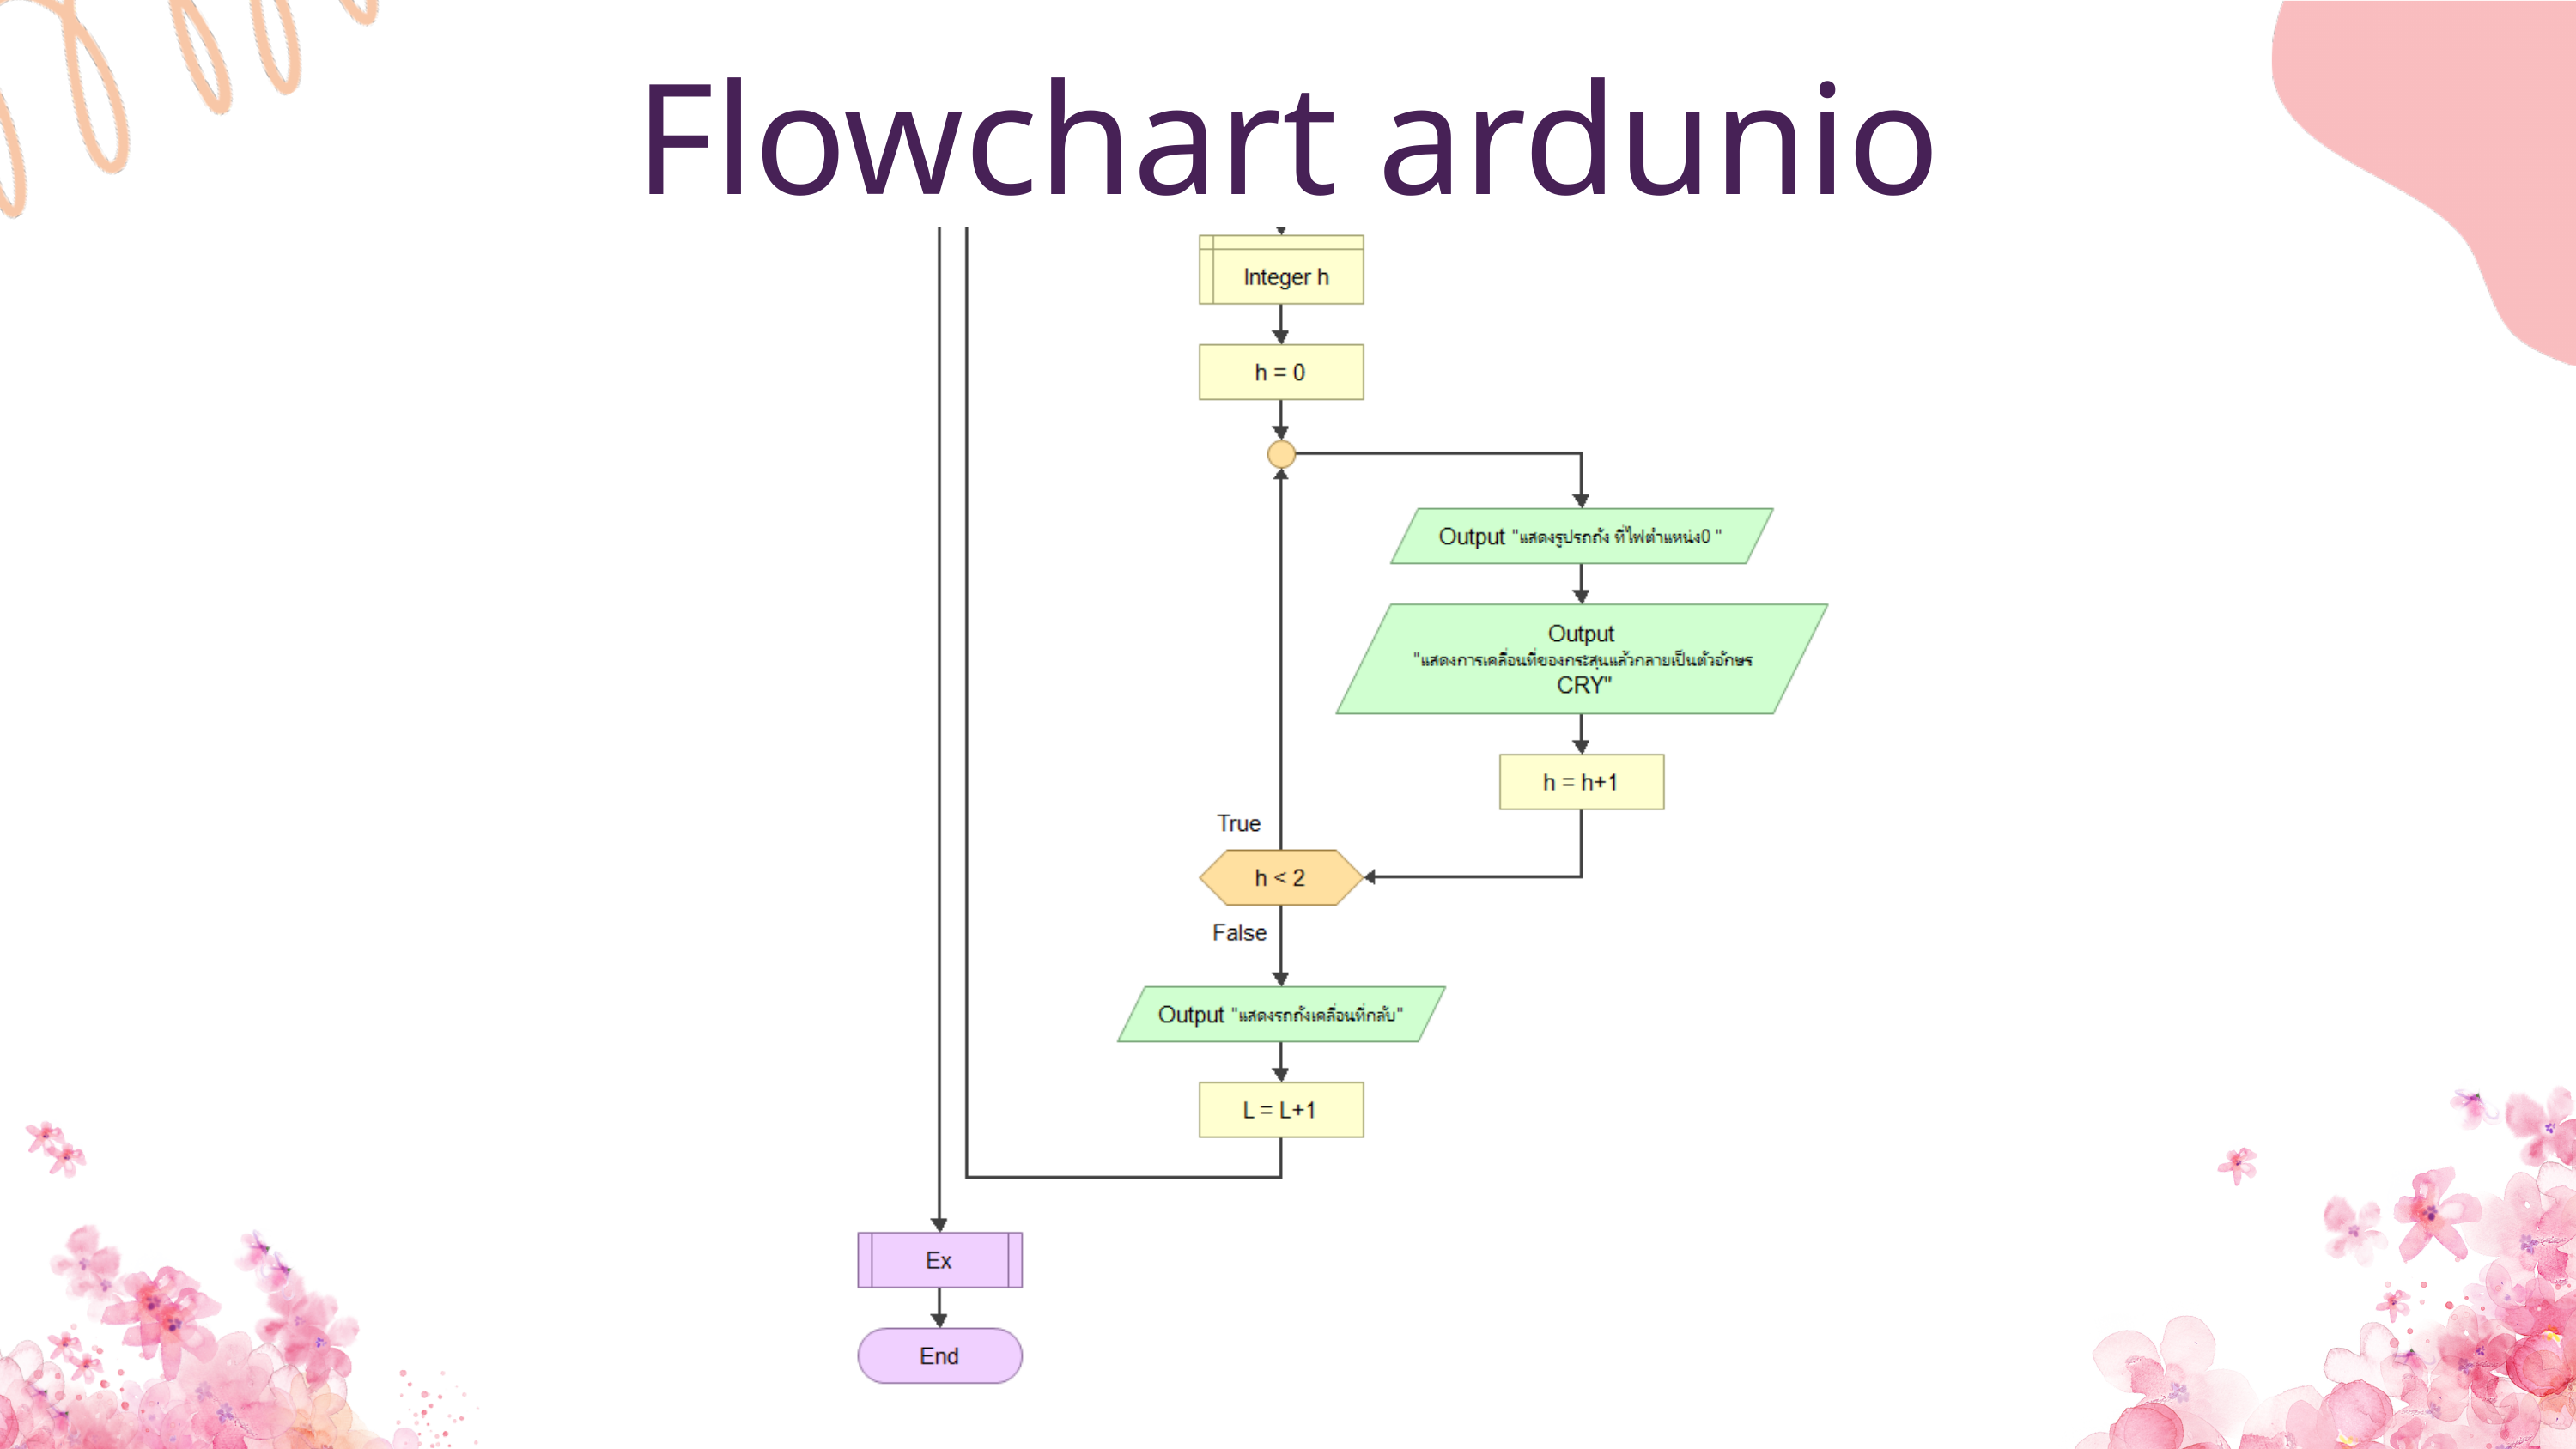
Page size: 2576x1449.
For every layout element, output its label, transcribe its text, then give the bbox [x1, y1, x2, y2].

picture [2270, 0, 2576, 366]
picture [0, 913, 512, 1449]
picture [726, 227, 1850, 1387]
picture [0, 0, 450, 266]
picture [2038, 981, 2576, 1449]
text_box Flowchart ardunio [457, 56, 2119, 226]
